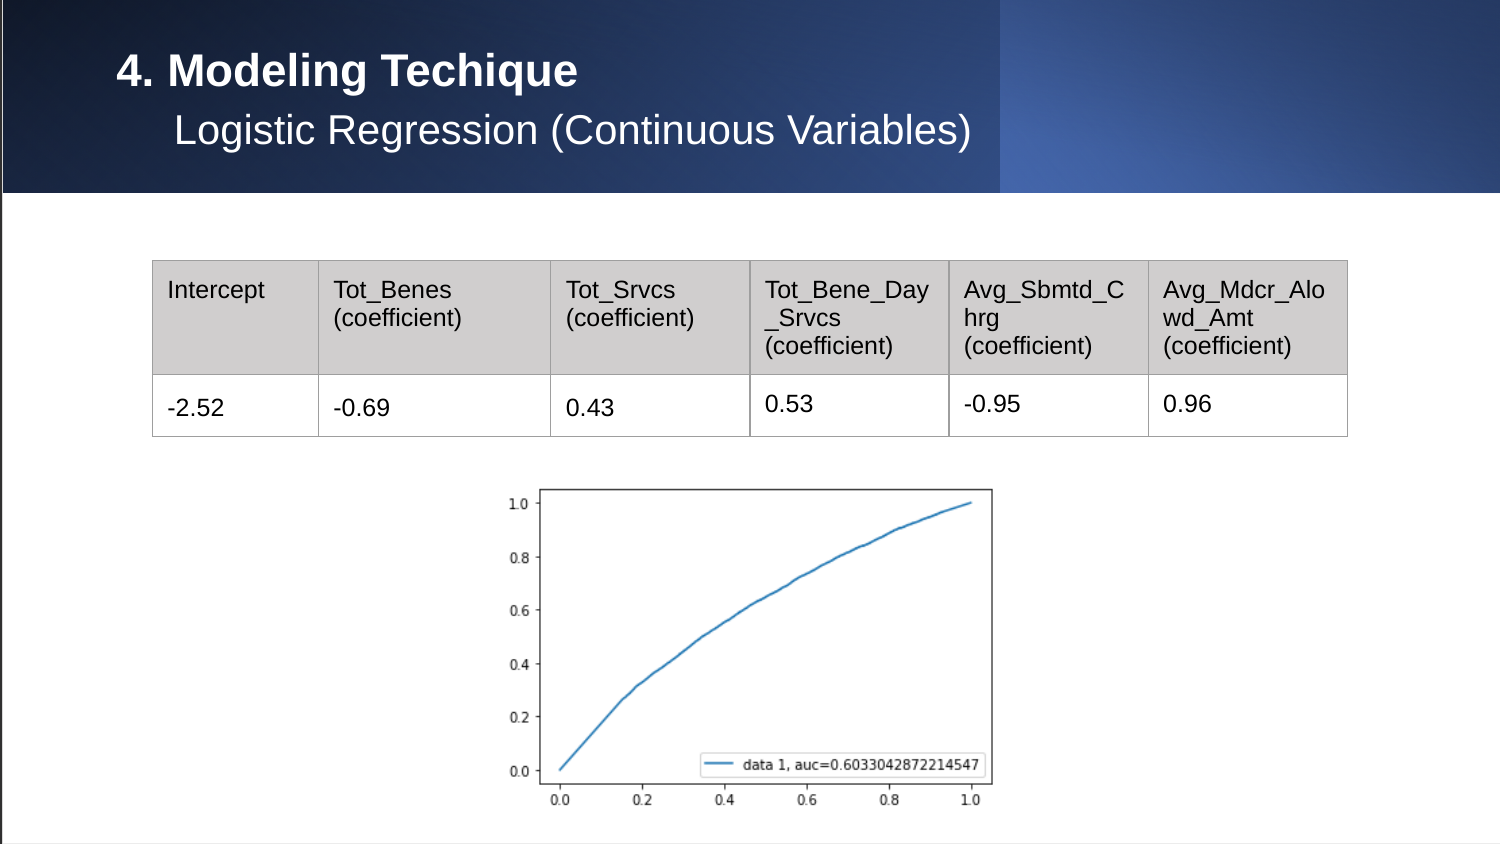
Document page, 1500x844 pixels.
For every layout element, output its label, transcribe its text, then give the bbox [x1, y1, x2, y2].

table_header Tot_Srvcs (coefficient) [551, 261, 749, 374]
table_header Tot_Bene_Day_Srvcs (coefficient) [751, 261, 948, 374]
table_cell 0.53 [751, 375, 948, 436]
table_header Avg_Mdcr_Alowd_Amt (coefficient) [1149, 261, 1347, 374]
table_header Intercept [153, 261, 318, 374]
title 4. Modeling Techique Logistic Regression (Continuous Variables) [105, 32, 1395, 153]
table_header Avg_Sbmtd_Chrg (coefficient) [950, 261, 1148, 374]
table_cell -0.95 [950, 375, 1148, 436]
picture [0, 0, 1500, 844]
table_cell 0.43 [551, 375, 749, 436]
table_cell -2.52 [153, 375, 318, 436]
table_cell 0.96 [1149, 375, 1347, 436]
table_cell -0.69 [319, 375, 550, 436]
table_header Tot_Benes (coefficient) [319, 261, 550, 374]
